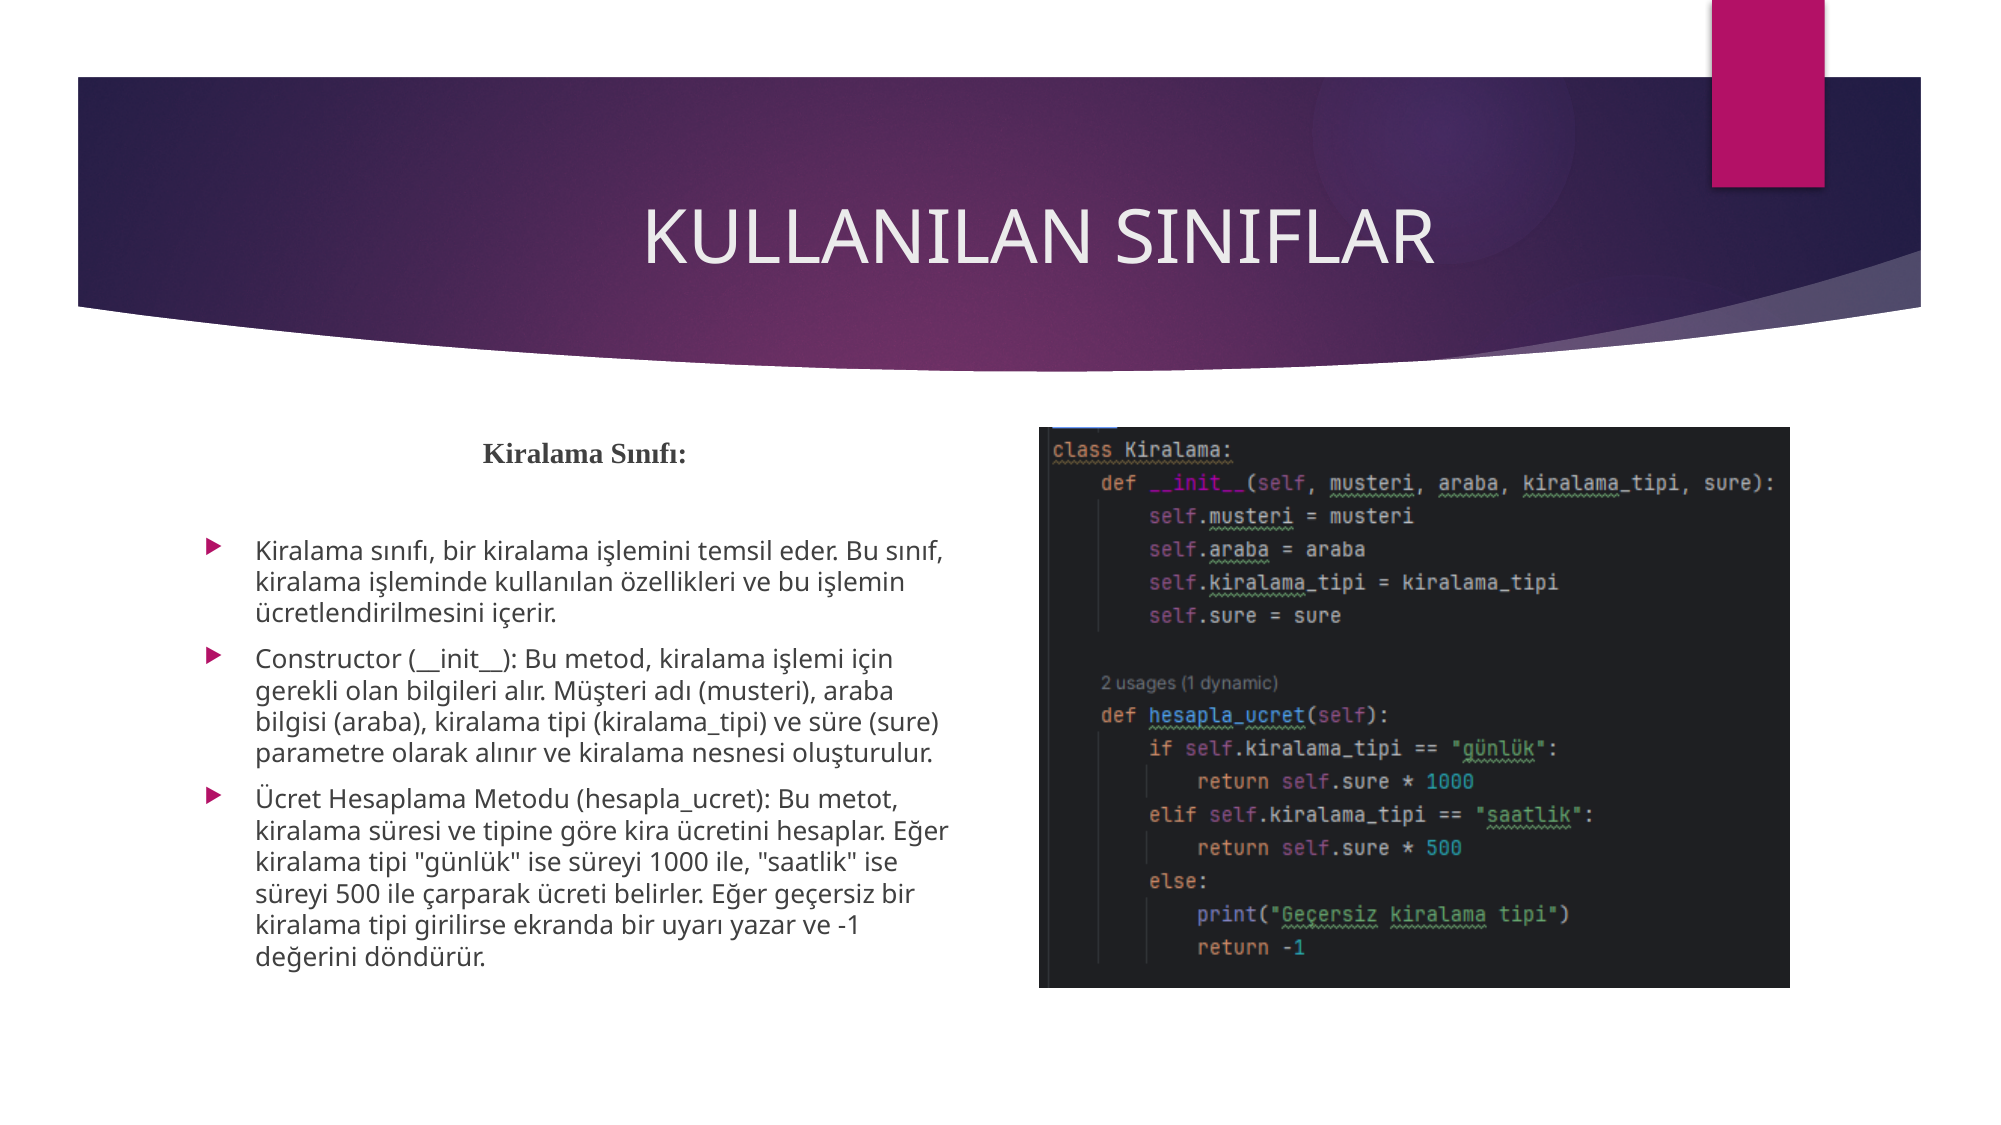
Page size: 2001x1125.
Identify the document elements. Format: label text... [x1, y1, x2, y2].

title KULLANILAN SINIFLAR [320, 175, 1758, 292]
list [1038, 426, 1790, 988]
list Kiralama Sınıfı: Kiralama sınıfı, bir kiralama işlemini temsil eder. Bu sınıf, kiralama işleminde kullanılan özellikleri ve bu işlemin ücretlendirilmesini içerir. Constructor (__init__): Bu metod, kiralama işlemi için gerekli olan bilgileri alır. Müşteri adı (musteri), araba bilgisi (araba), kiralama tipi (kiralama_tipi) ve süre (sure) parametre olarak alınır ve kiralama nesnesi oluşturulur. Ücret Hesaplama Metodu (hesapla_ucret): Bu metot, kiralama süresi ve tipine göre kira ücretini hesaplar. Eğer kiralama tipi "günlük" ise süreyi 1000 ile, "saatlik" ise süreyi 500 ile çarparak ücreti belirler. Eğer geçersiz bir kiralama tipi girilirse ekranda bir uyarı yazar ve -1 değerini döndürür. [189, 427, 981, 988]
